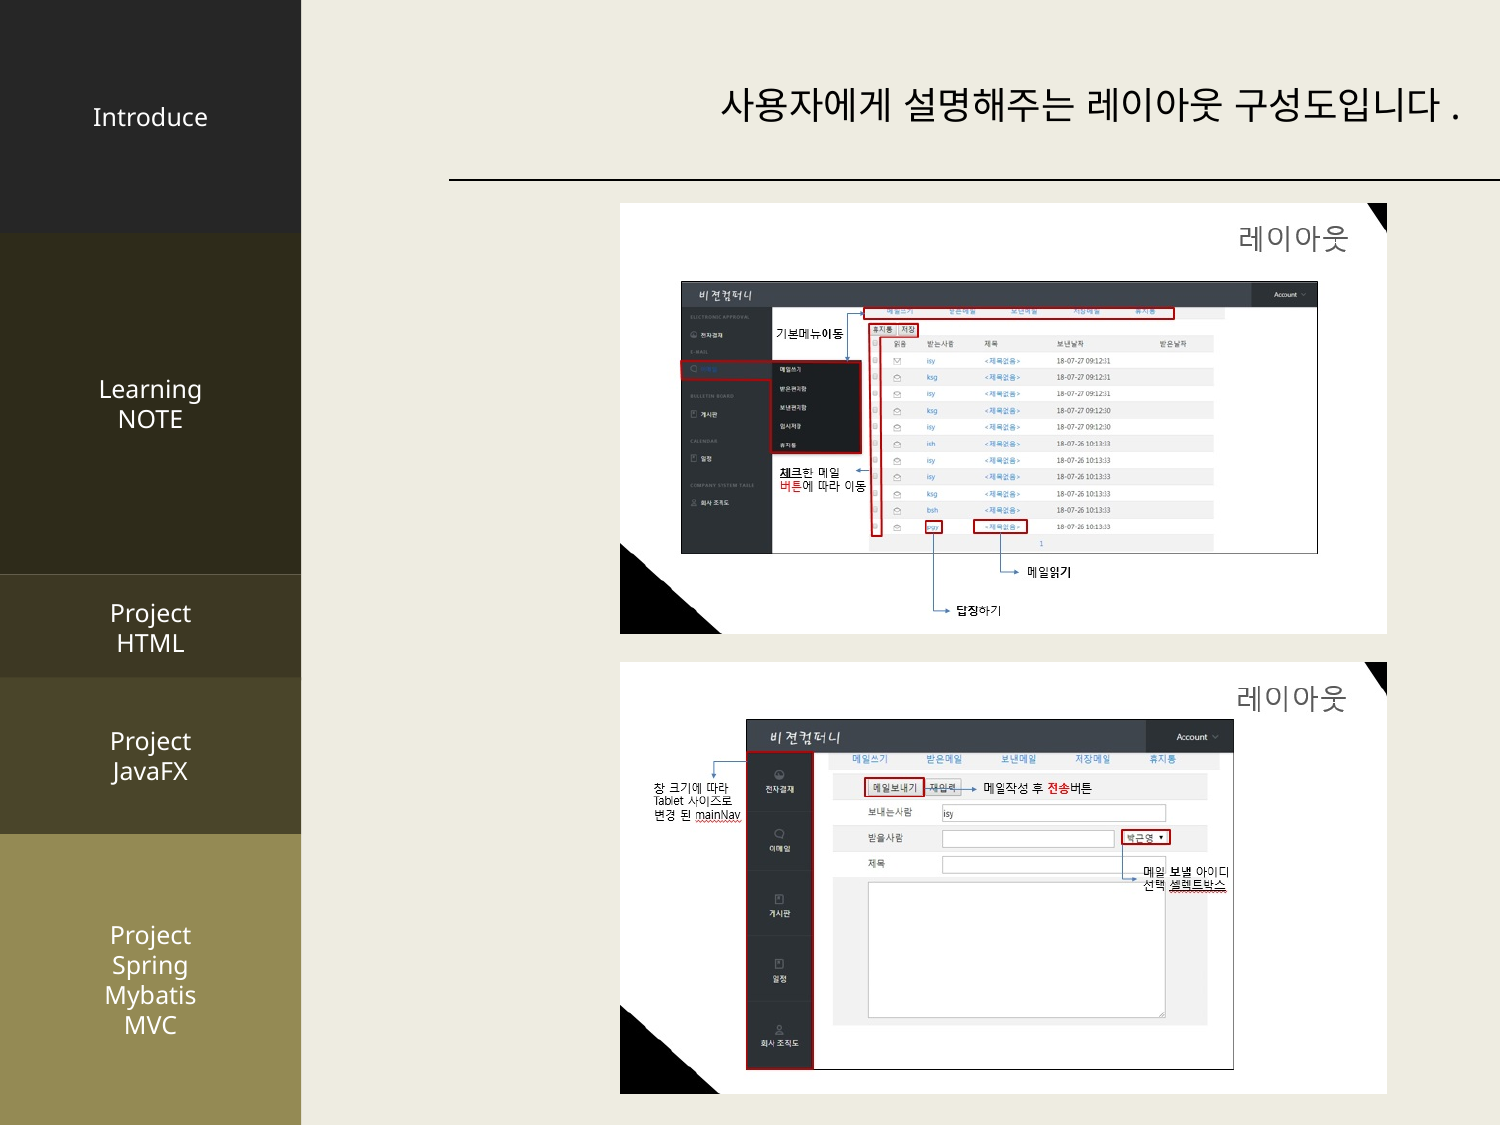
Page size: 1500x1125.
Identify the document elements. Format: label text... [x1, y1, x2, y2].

picture [619, 202, 1387, 634]
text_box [0, 0, 302, 1125]
picture [619, 662, 1387, 1094]
text_box 사용자에게 설명해주는 레이아웃 구성도입니다. [447, 74, 1476, 135]
